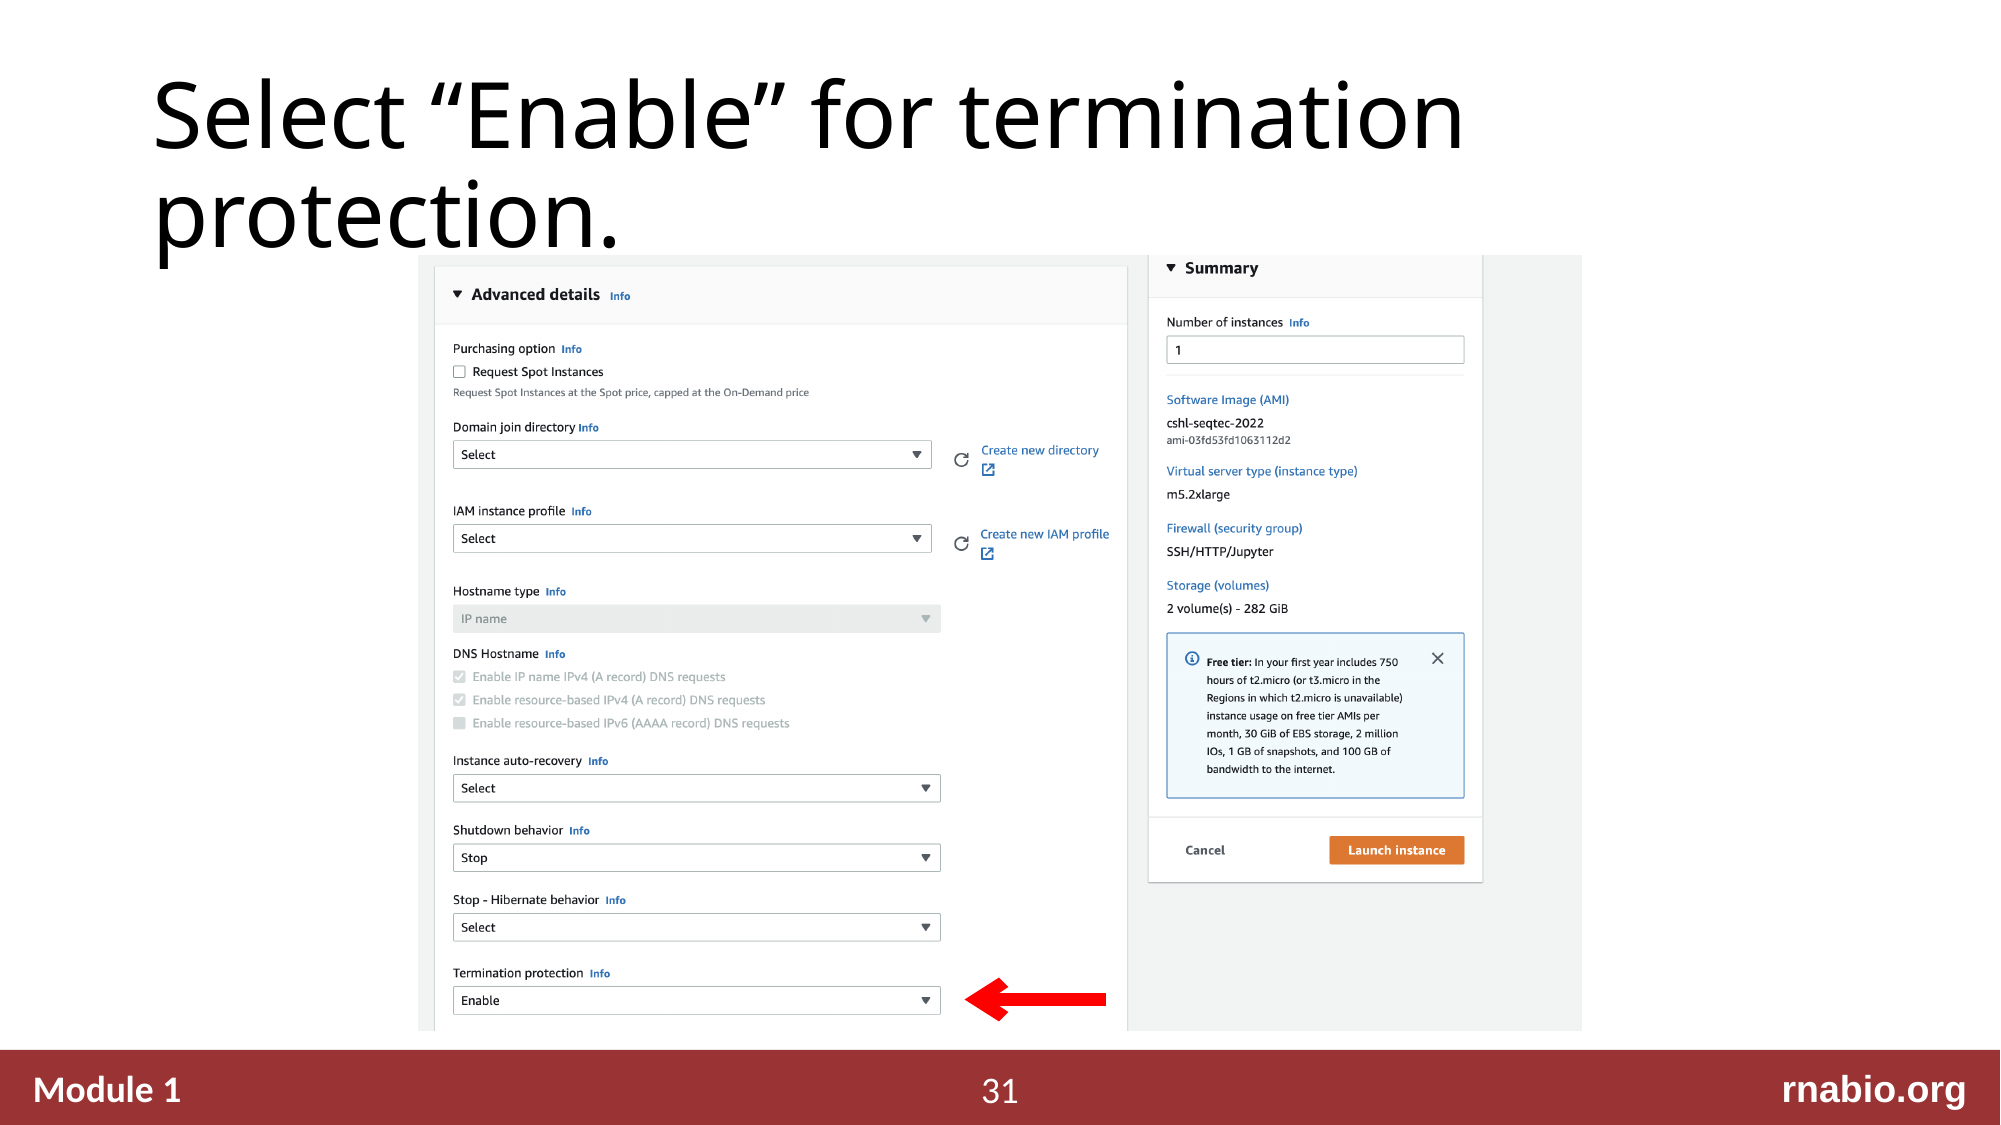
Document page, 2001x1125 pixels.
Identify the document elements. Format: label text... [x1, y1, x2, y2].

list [418, 255, 1582, 1031]
title Select “Enable” for termination protection. [137, 59, 1863, 278]
